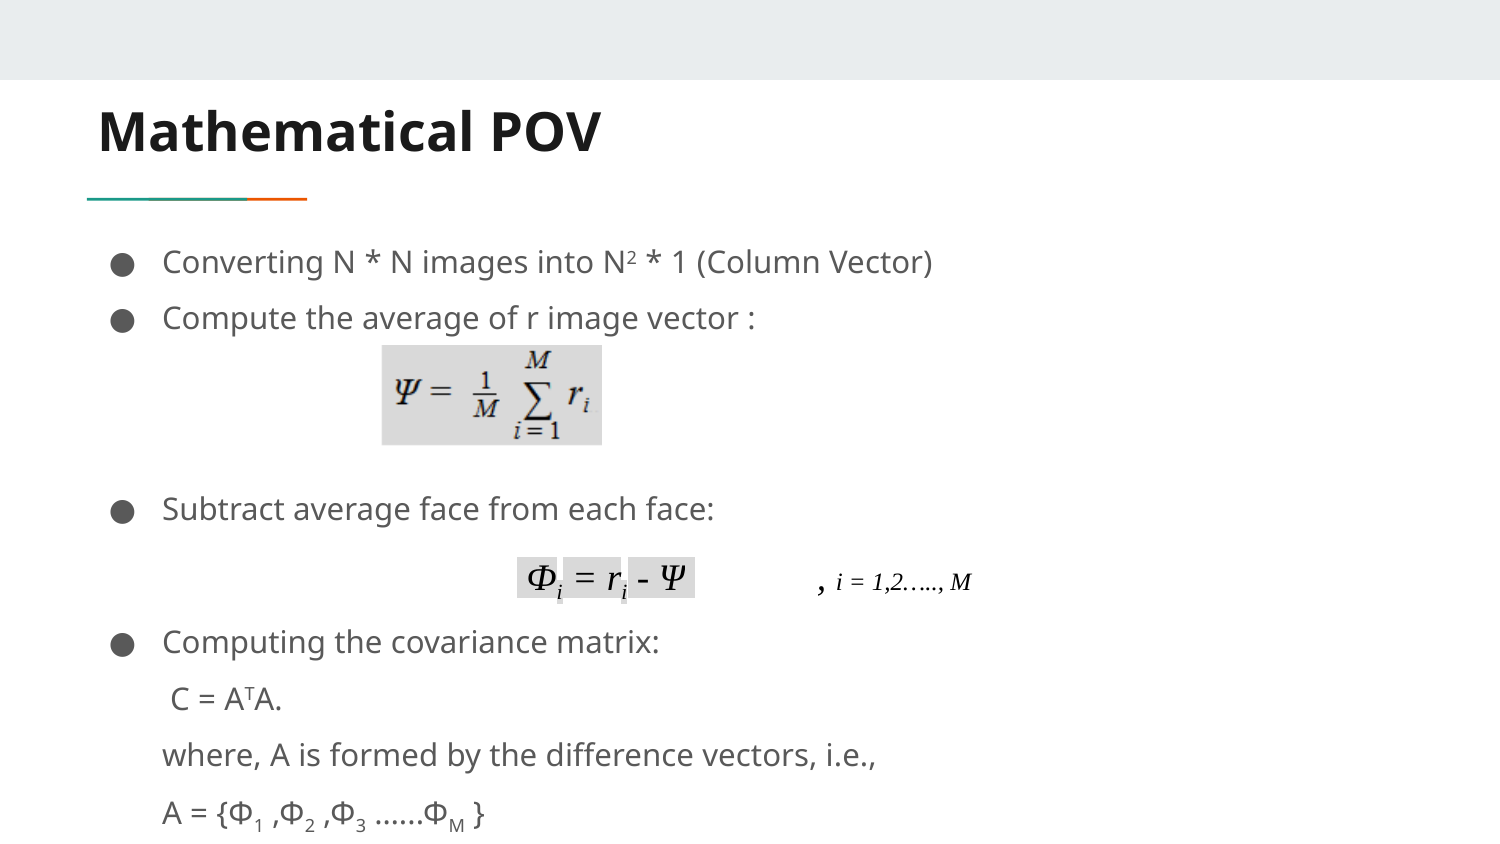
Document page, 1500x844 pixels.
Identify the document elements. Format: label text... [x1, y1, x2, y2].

title Mathematical POV [82, 81, 1439, 180]
picture [379, 344, 602, 447]
list Converting N * N images into N2 * 1 (Column Vector) Compute the average of r image vector : Subtract average face from each face: Фi = ri - Ψ. , i = 1,2….., M Computing the covariance matrix: C = ATA. where, A is formed by the difference vectors, i.e., A = {Ф1 ,Ф2 ,Ф3 …...ФM } [71, 208, 1342, 844]
